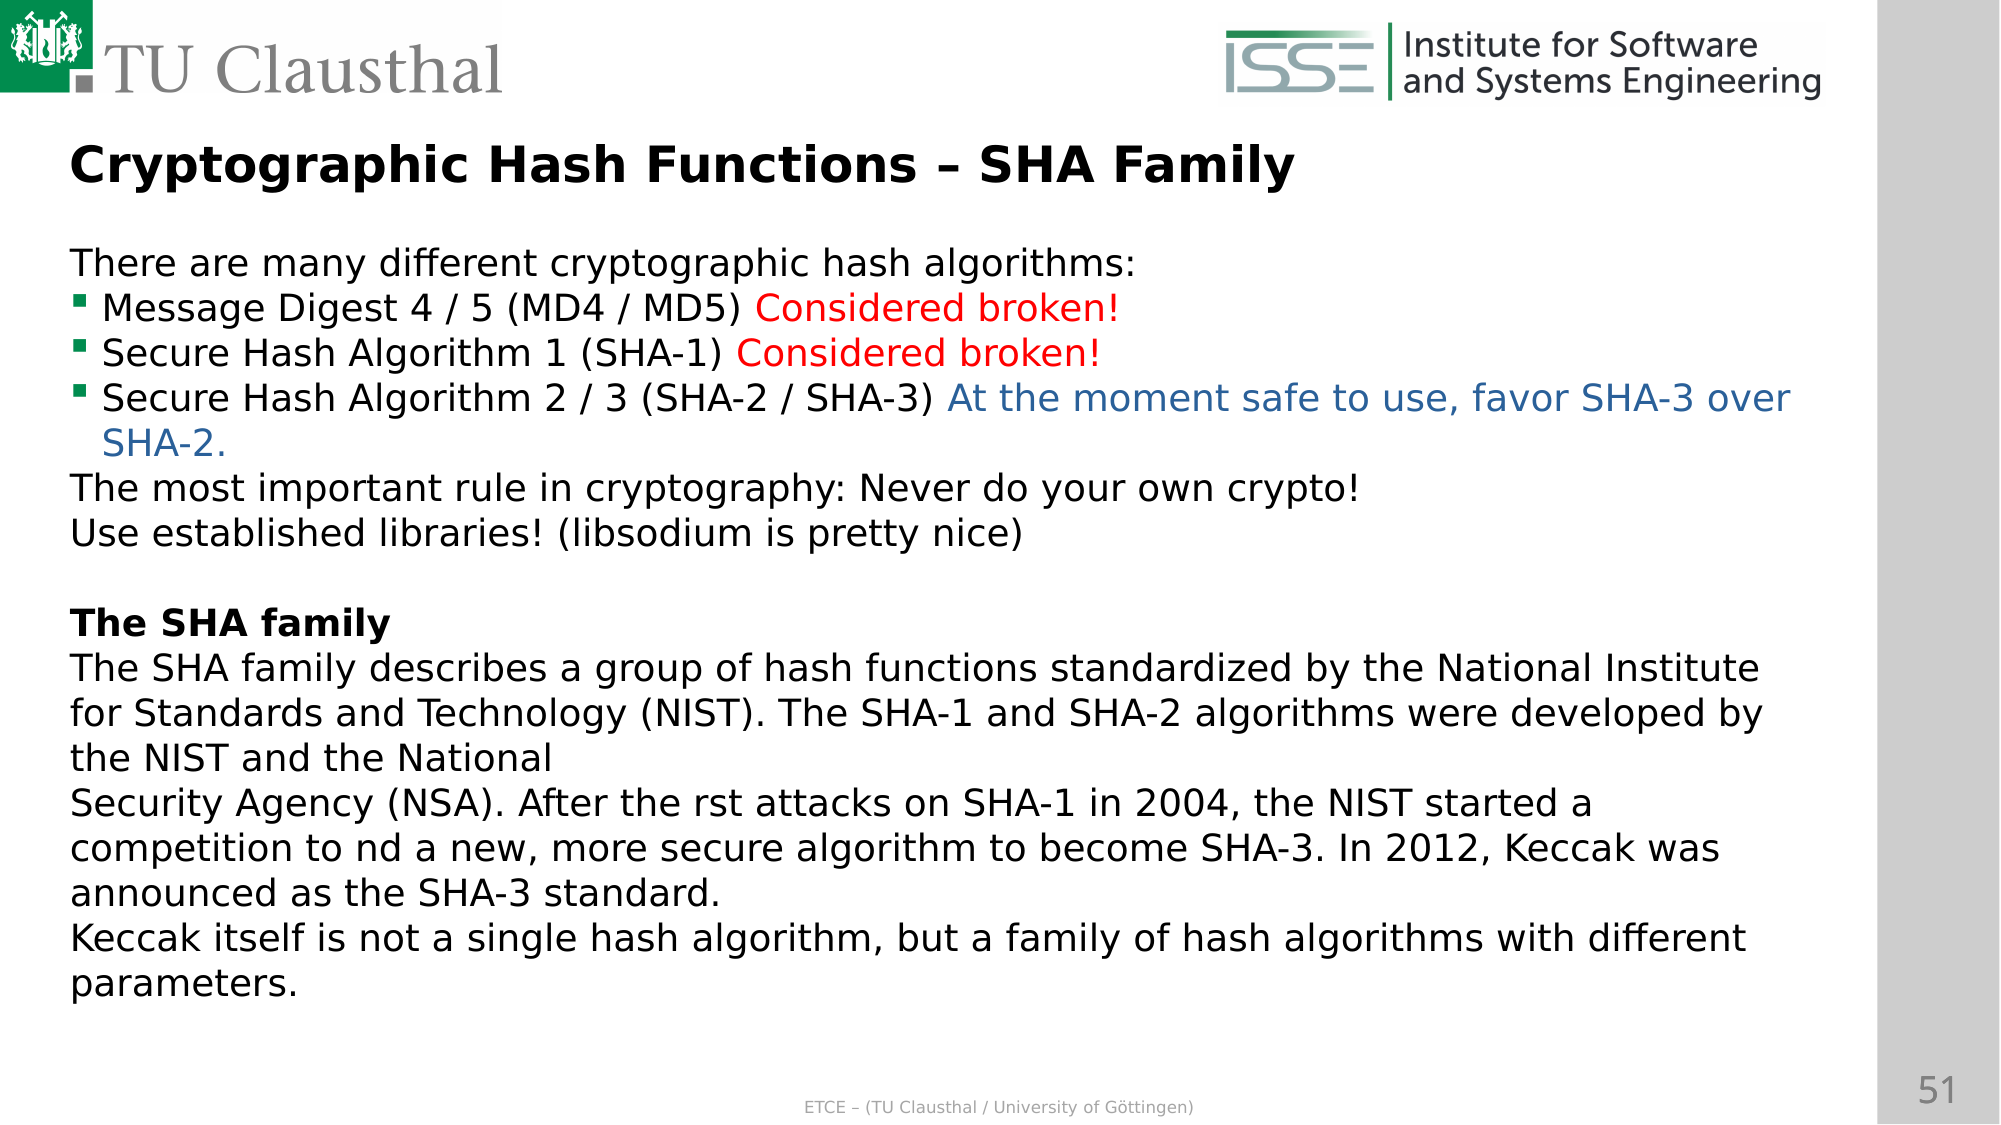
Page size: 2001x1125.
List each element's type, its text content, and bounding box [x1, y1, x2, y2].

text_box There are many different cryptographic hash algorithms: Message Digest 4 / 5 (MD4 / MD5) Considered broken! Secure Hash Algorithm 1 (SHA-1) Considered broken! Secure Hash Algorithm 2 / 3 (SHA-2 / SHA-3) At the moment safe to use, favor SHA-3 over SHA-2. The most important rule in cryptography: Never do your own crypto! Use established libraries! (libsodium is pretty nice) The SHA family The SHA family describes a group of hash functions standardized by the National Institute for Standards and Technology (NIST). The SHA-1 and SHA-2 algorithms were developed by the NIST and the National Security Agency (NSA). After the rst attacks on SHA-1 in 2004, the NIST started a competition to nd a new, more secure algorithm to become SHA-3. In 2012, Keccak was announced as the SHA-3 standard. Keccak itself is not a single hash algorithm, but a family of hash algorithms with different parameters. [54, 208, 1819, 1035]
text_box Cryptographic Hash Functions – SHA Family [54, 125, 1819, 208]
picture [1218, 22, 1826, 107]
picture [0, 0, 502, 93]
